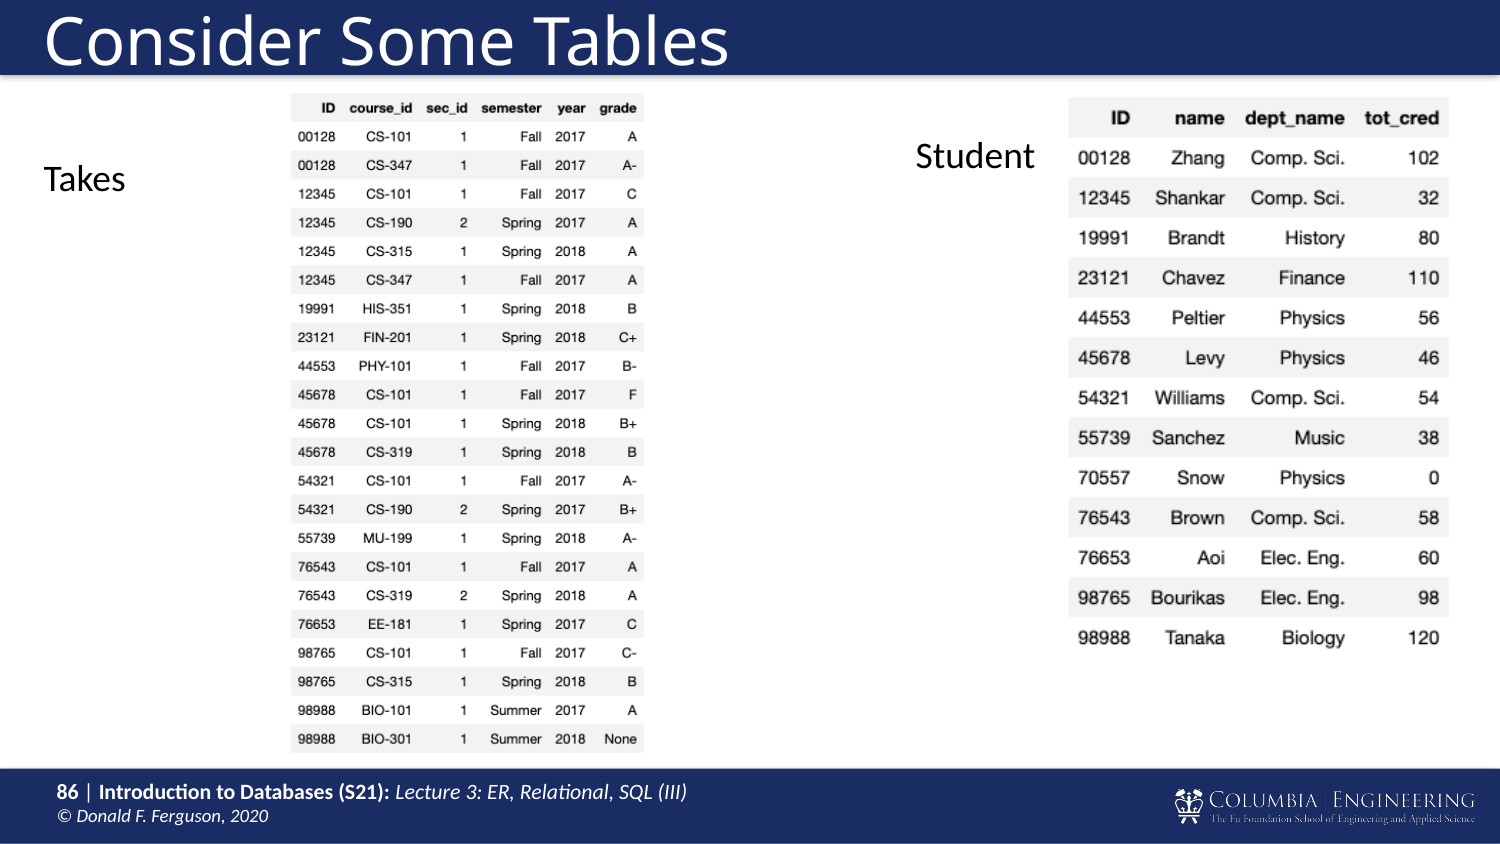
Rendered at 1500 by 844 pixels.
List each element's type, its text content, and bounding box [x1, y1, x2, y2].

text_box Student [900, 123, 1051, 184]
text_box Takes [28, 146, 142, 207]
picture [287, 85, 659, 759]
title Consider Some Tables [28, 0, 1450, 73]
picture [1063, 96, 1462, 663]
